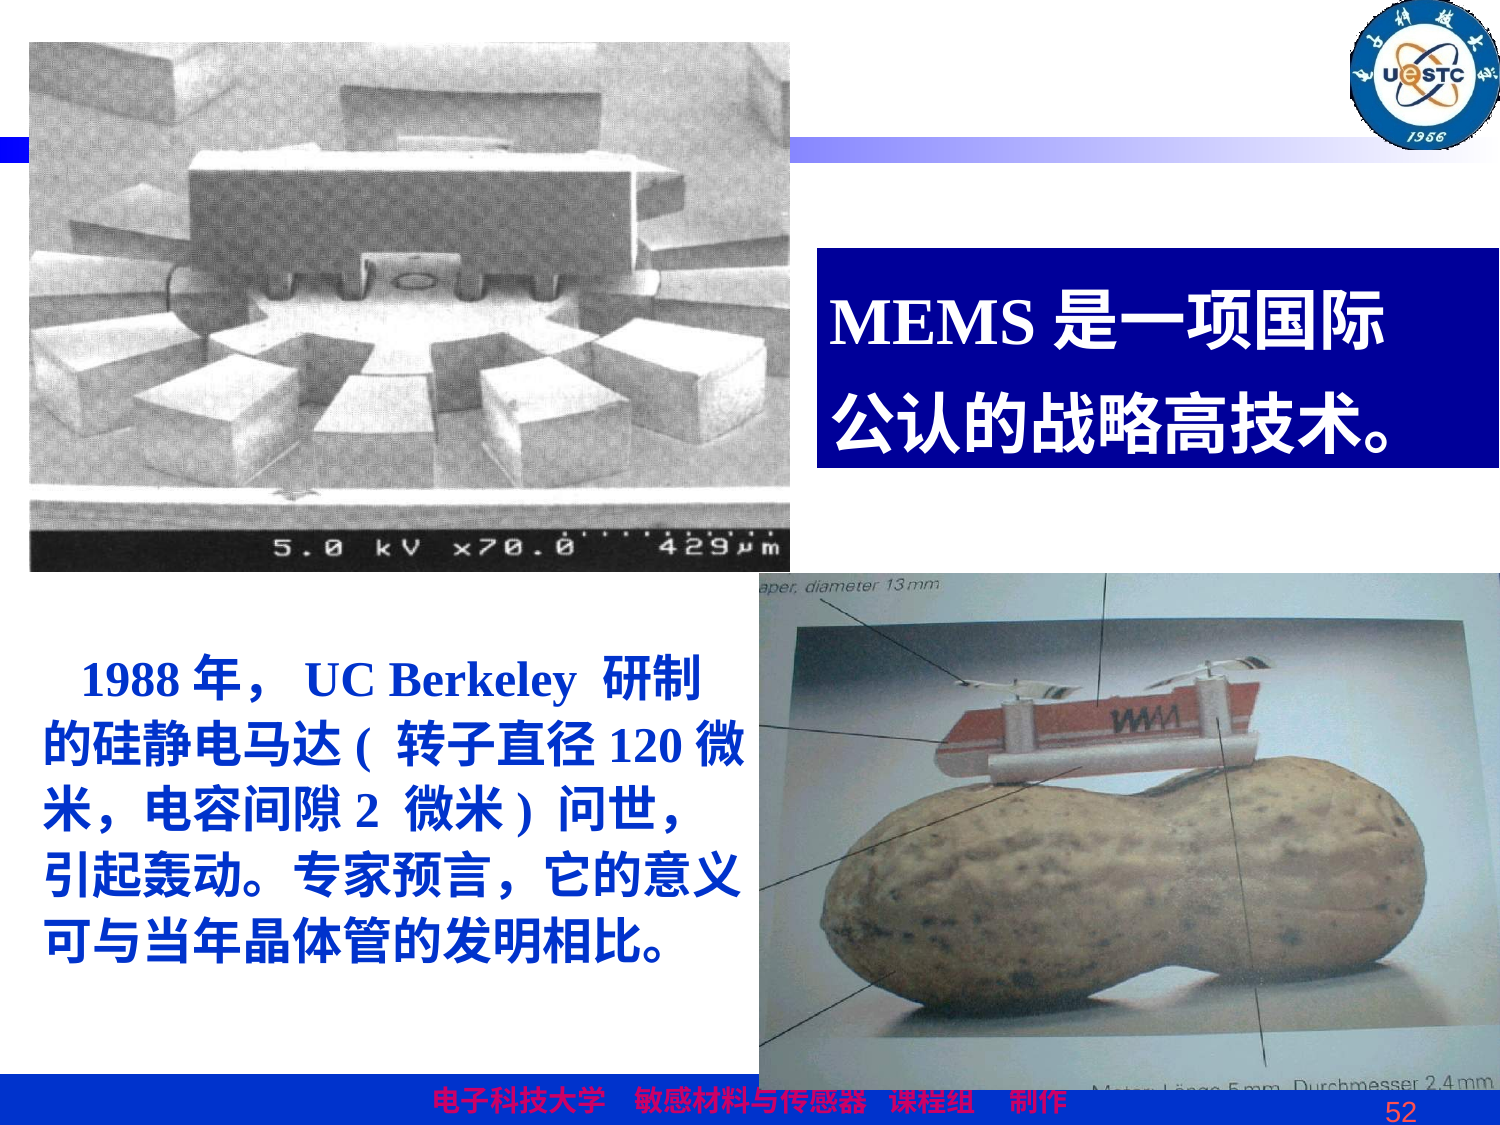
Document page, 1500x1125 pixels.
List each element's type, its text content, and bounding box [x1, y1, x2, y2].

text_box 1988年，UC Berkeley 研制的硅静电马达( 转子直径120微米，电容间隙2 微米) 问世，引起轰动。专家预言，它的意义可与当年晶体管的发明相比。 [29, 633, 754, 977]
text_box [914, 137, 919, 162]
text_box 石墨烯 [826, 137, 831, 162]
picture [759, 573, 1500, 1091]
slide_number 52 [1056, 1098, 1433, 1125]
picture [1350, 0, 1500, 150]
text_box MEMS是一项国际 公认的战略高技术。 [815, 247, 1500, 469]
picture [29, 42, 790, 572]
